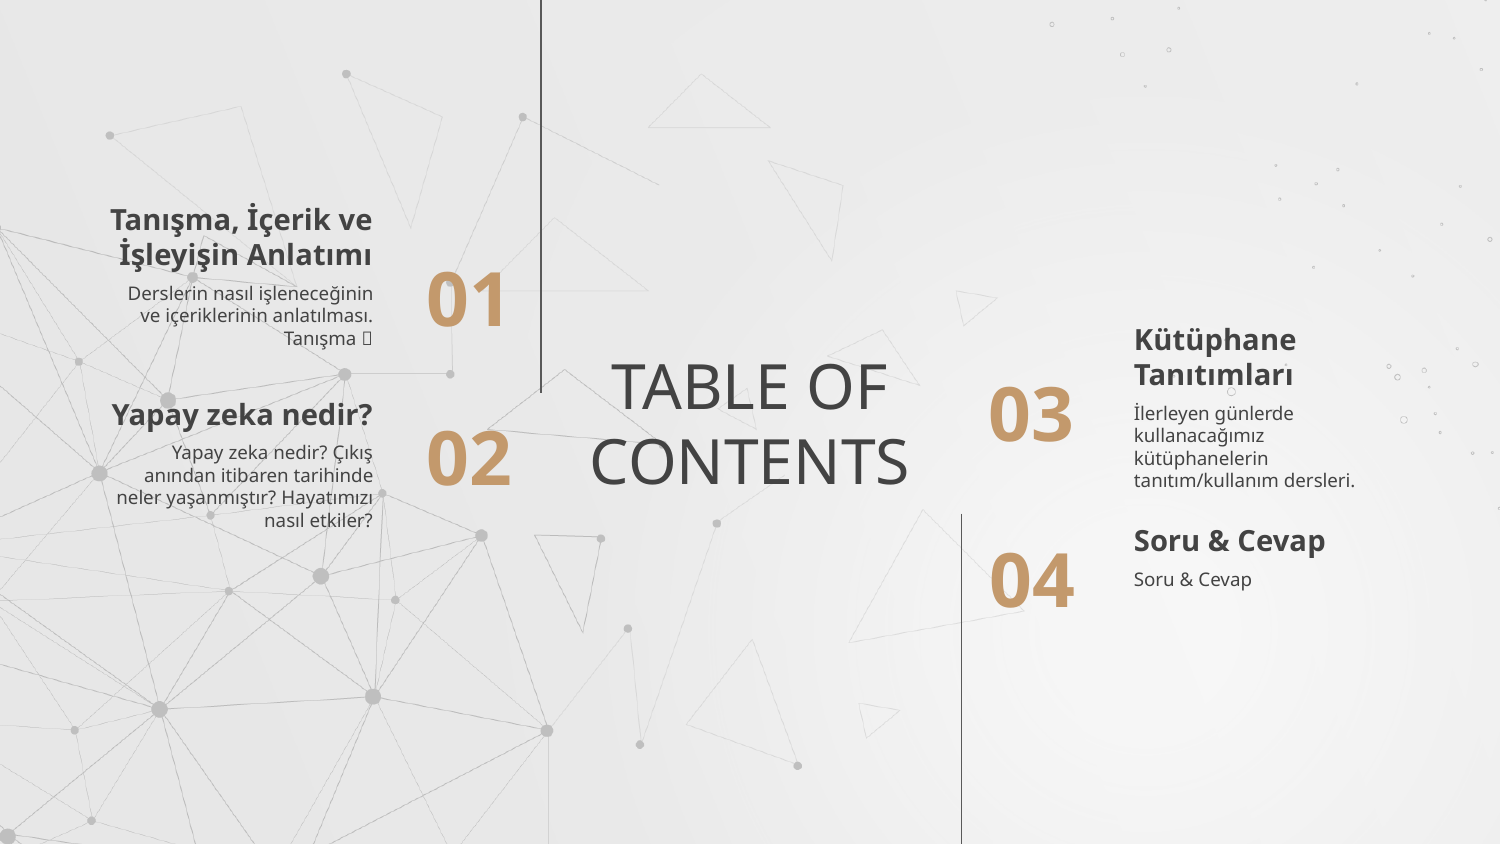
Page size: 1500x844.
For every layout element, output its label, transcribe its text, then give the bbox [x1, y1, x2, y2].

title Soru & Cevap [1118, 477, 1443, 573]
subtitle Yapay zeka nedir? Çıkış anından itibaren tarihinde neler yaşanmıştır? Hayatımızı nasıl etkiler? [98, 425, 388, 520]
subtitle Derslerin nasıl işleneceğinin ve içeriklerinin anlatılması. Tanışma  [98, 266, 388, 351]
title Tanışma, İçerik ve İşleyişin Anlatımı [64, 191, 388, 287]
title 03 [973, 364, 1118, 460]
title 04 [974, 530, 1118, 626]
title 02 [388, 408, 528, 503]
title Kütüphane Tanıtımları [1118, 311, 1443, 407]
subtitle İlerleyen günlerde kullanacağımız kütüphanelerin tanıtım/kullanım dersleri. [1118, 386, 1394, 477]
title TABLE OF CONTENTS [555, 344, 945, 500]
title 01 [345, 248, 528, 344]
subtitle Soru & Cevap [1118, 552, 1394, 647]
title Yapay zeka nedir? [64, 351, 388, 446]
